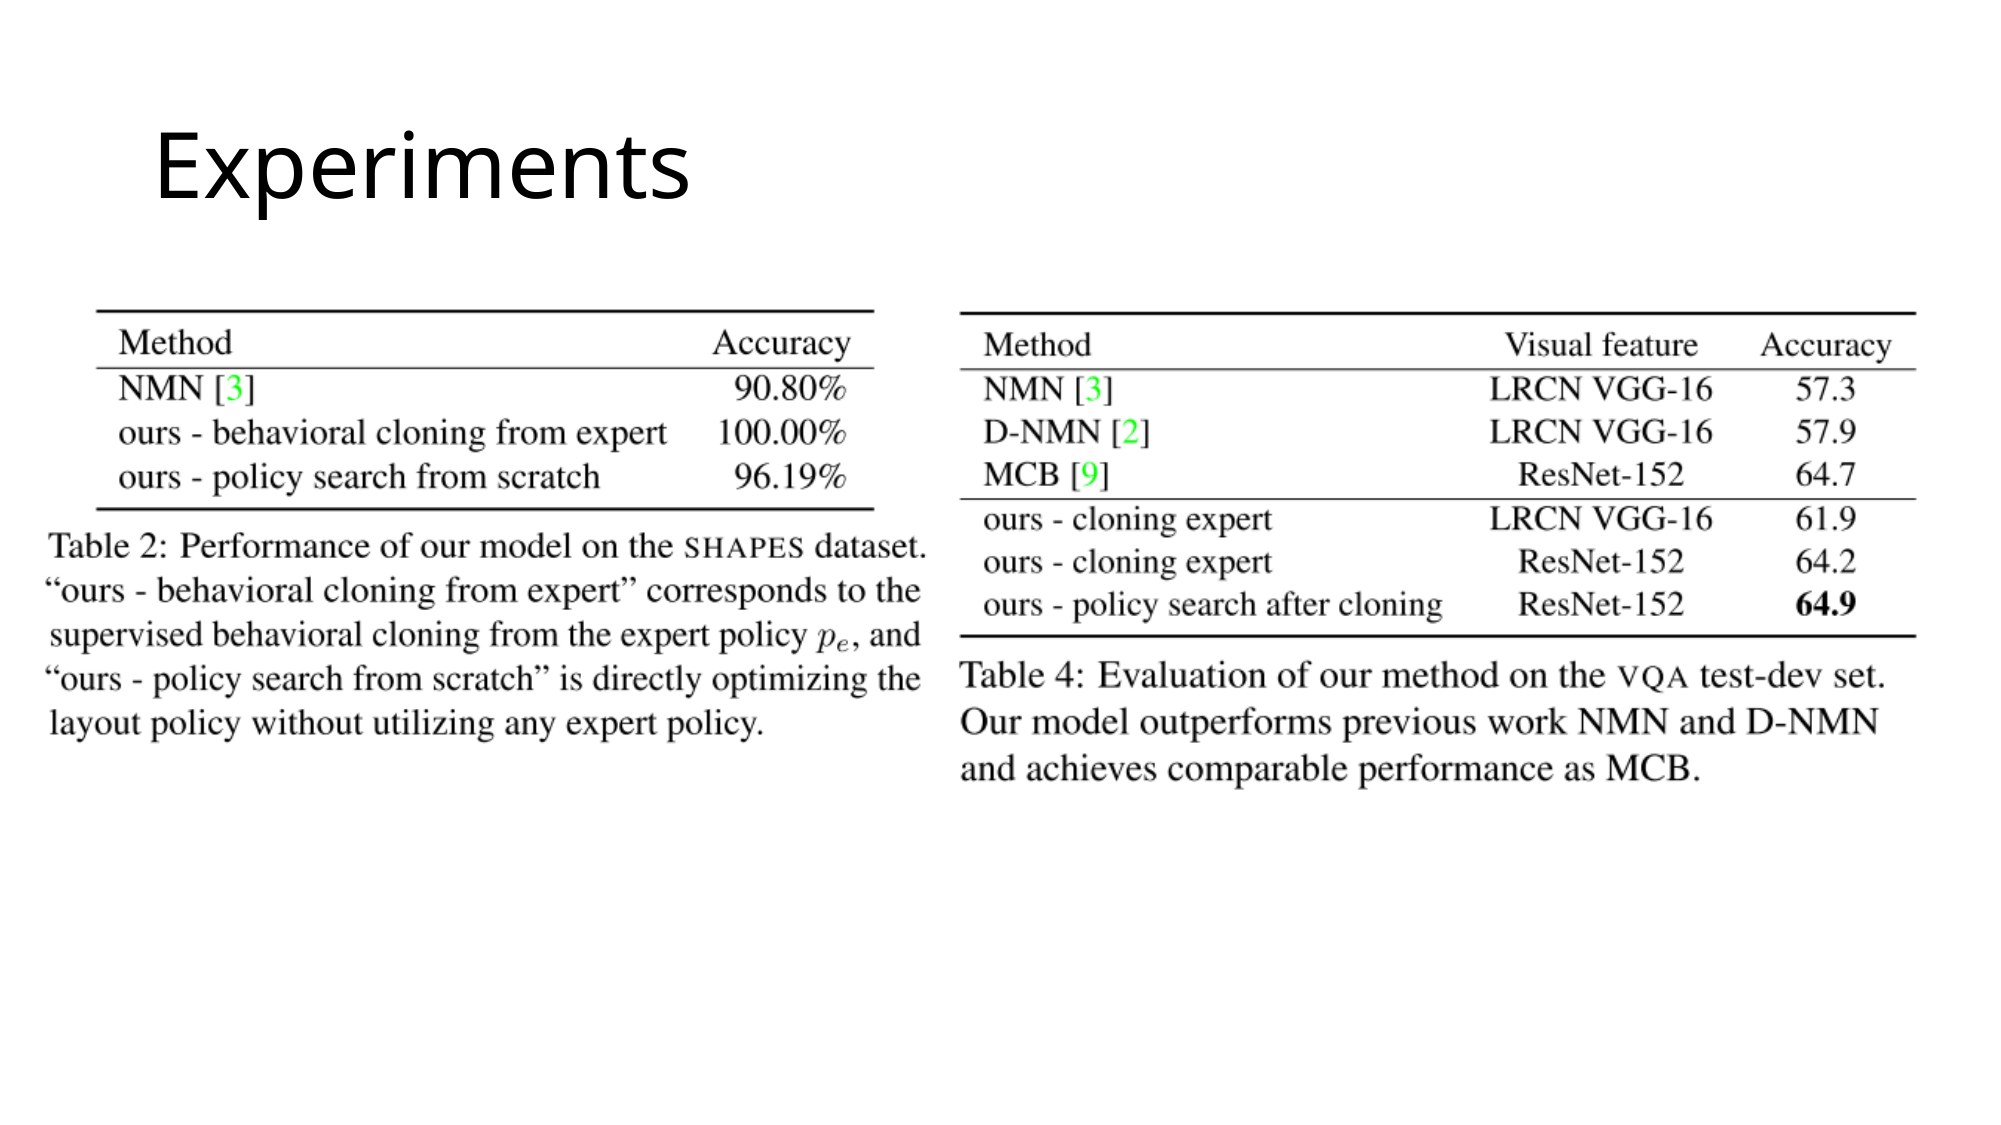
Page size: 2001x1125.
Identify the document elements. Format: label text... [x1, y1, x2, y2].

picture [947, 298, 1934, 804]
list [41, 298, 934, 757]
title Experiments [137, 59, 1863, 278]
